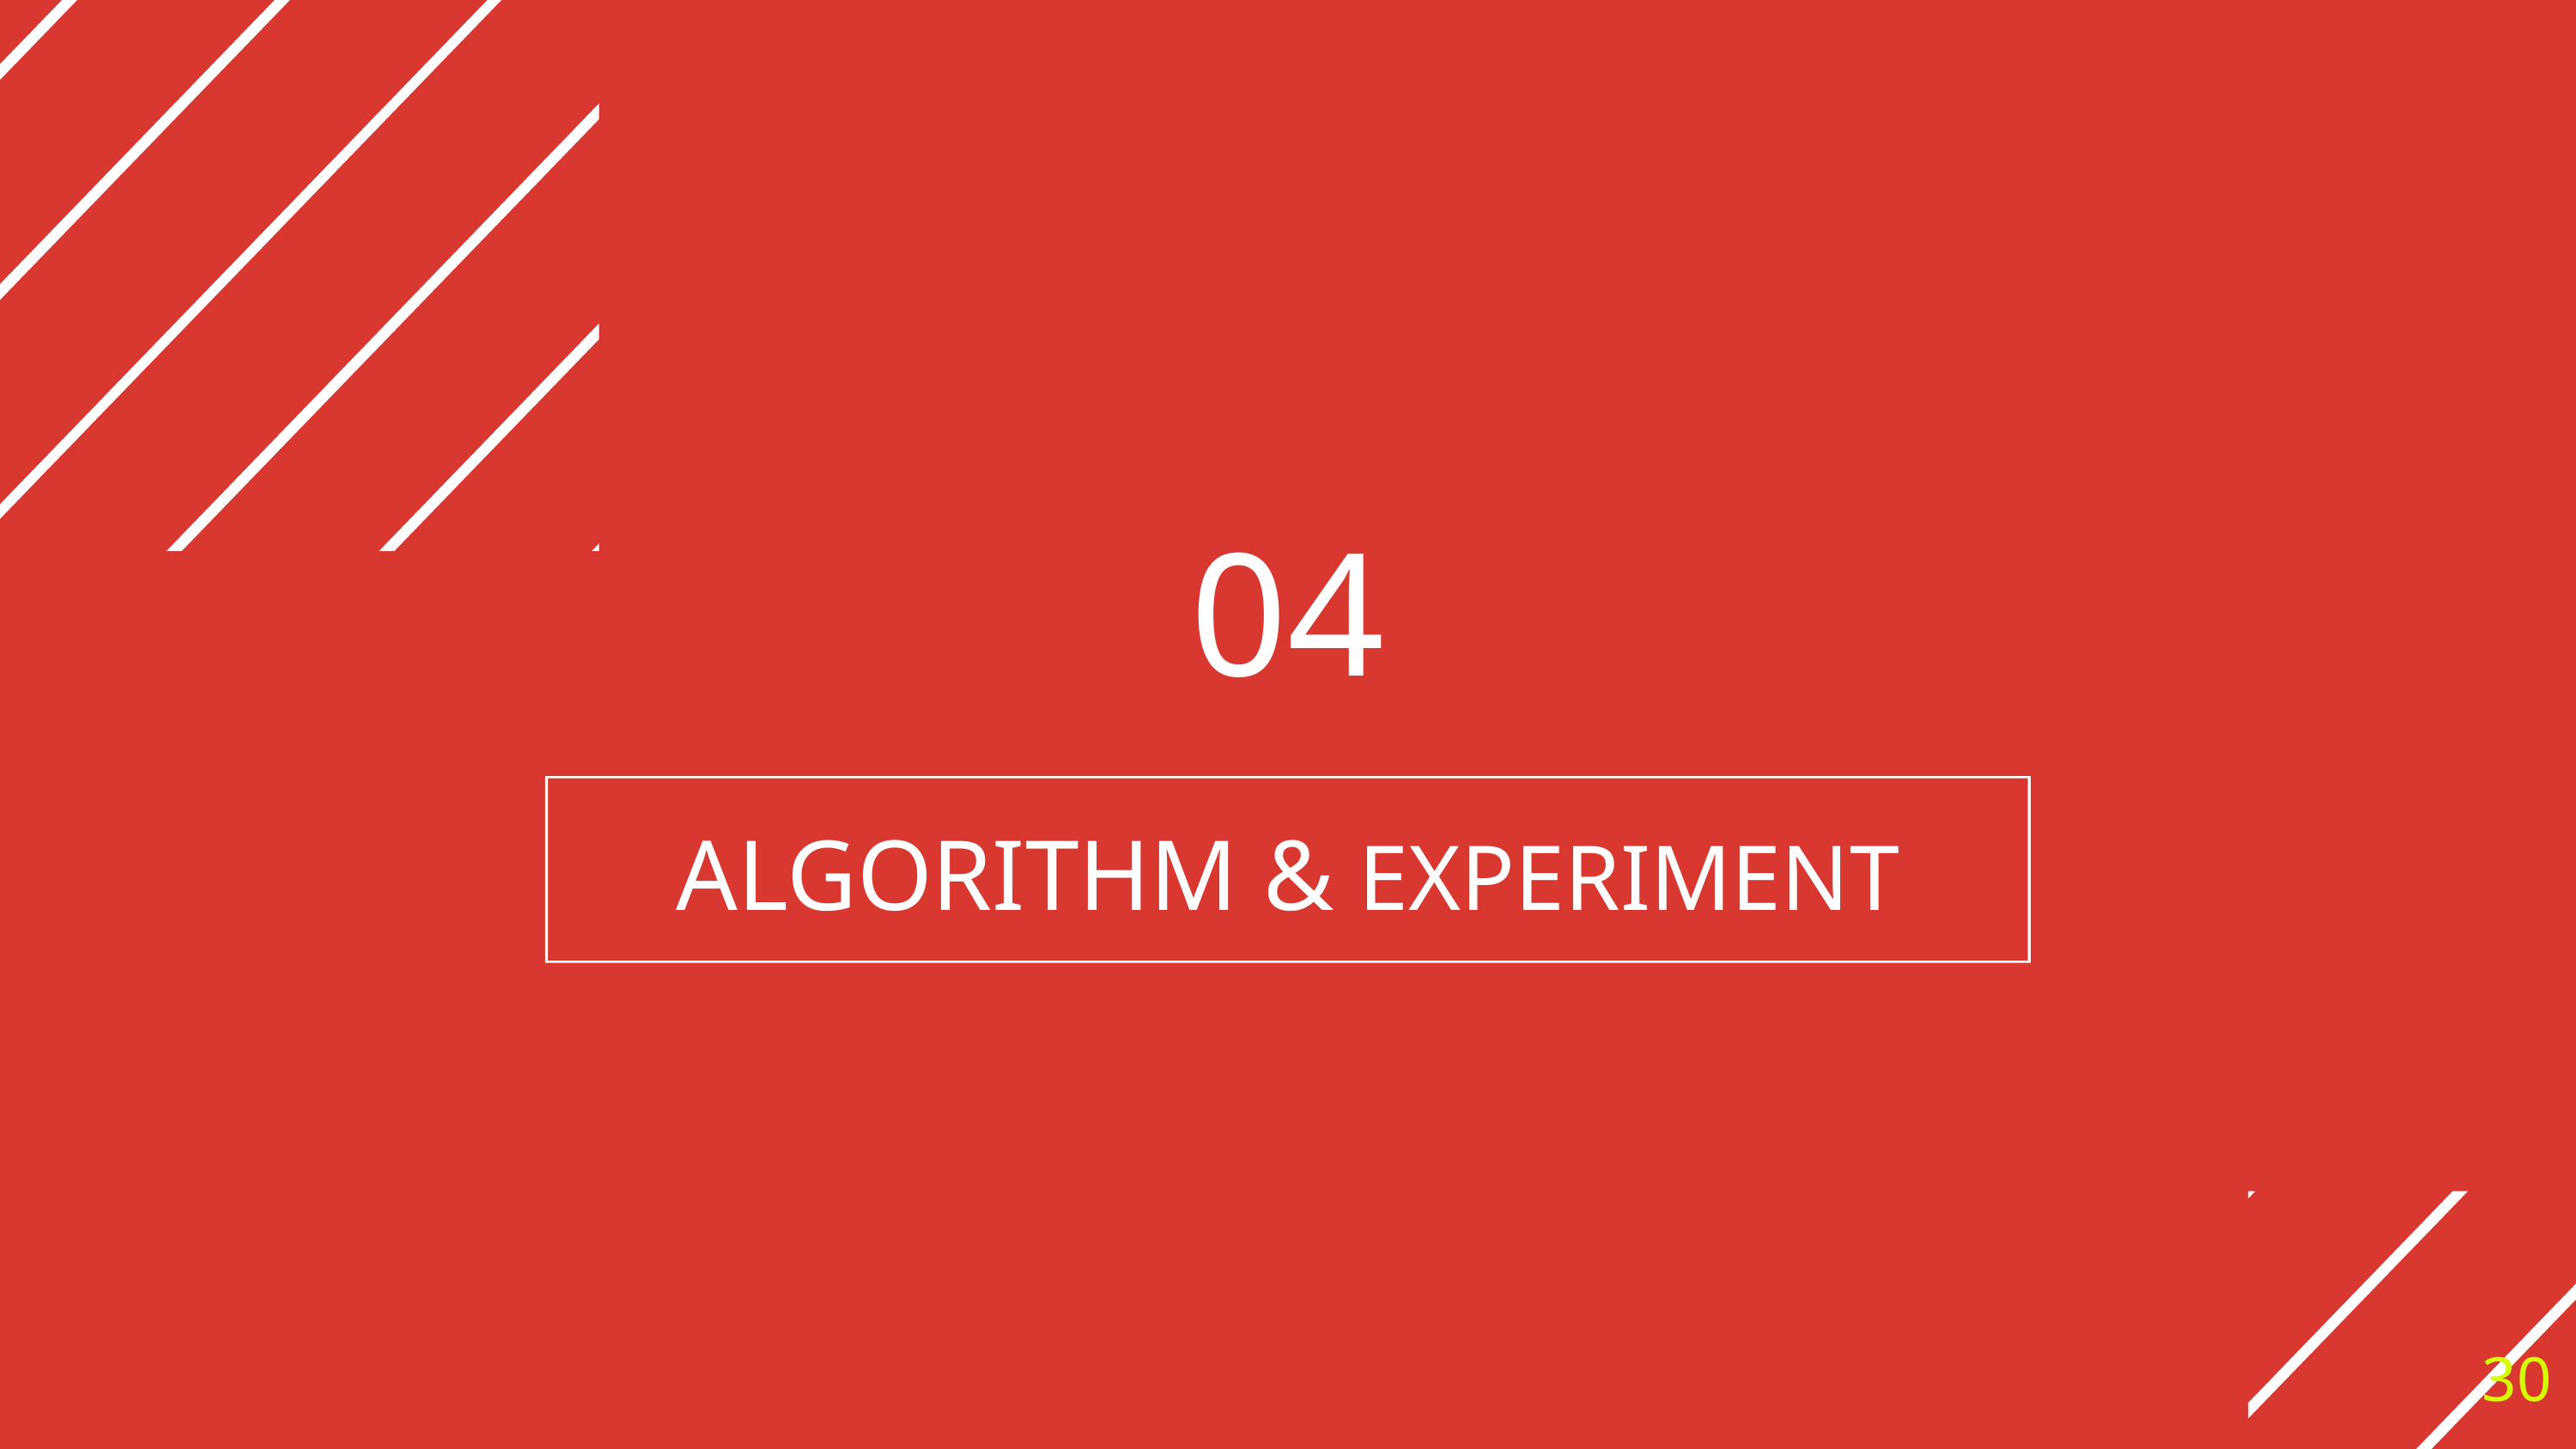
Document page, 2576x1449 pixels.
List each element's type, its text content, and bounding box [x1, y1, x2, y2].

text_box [2247, 1191, 2576, 1449]
text_box 04 [445, 506, 2131, 710]
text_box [544, 775, 2032, 963]
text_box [0, 0, 328, 258]
